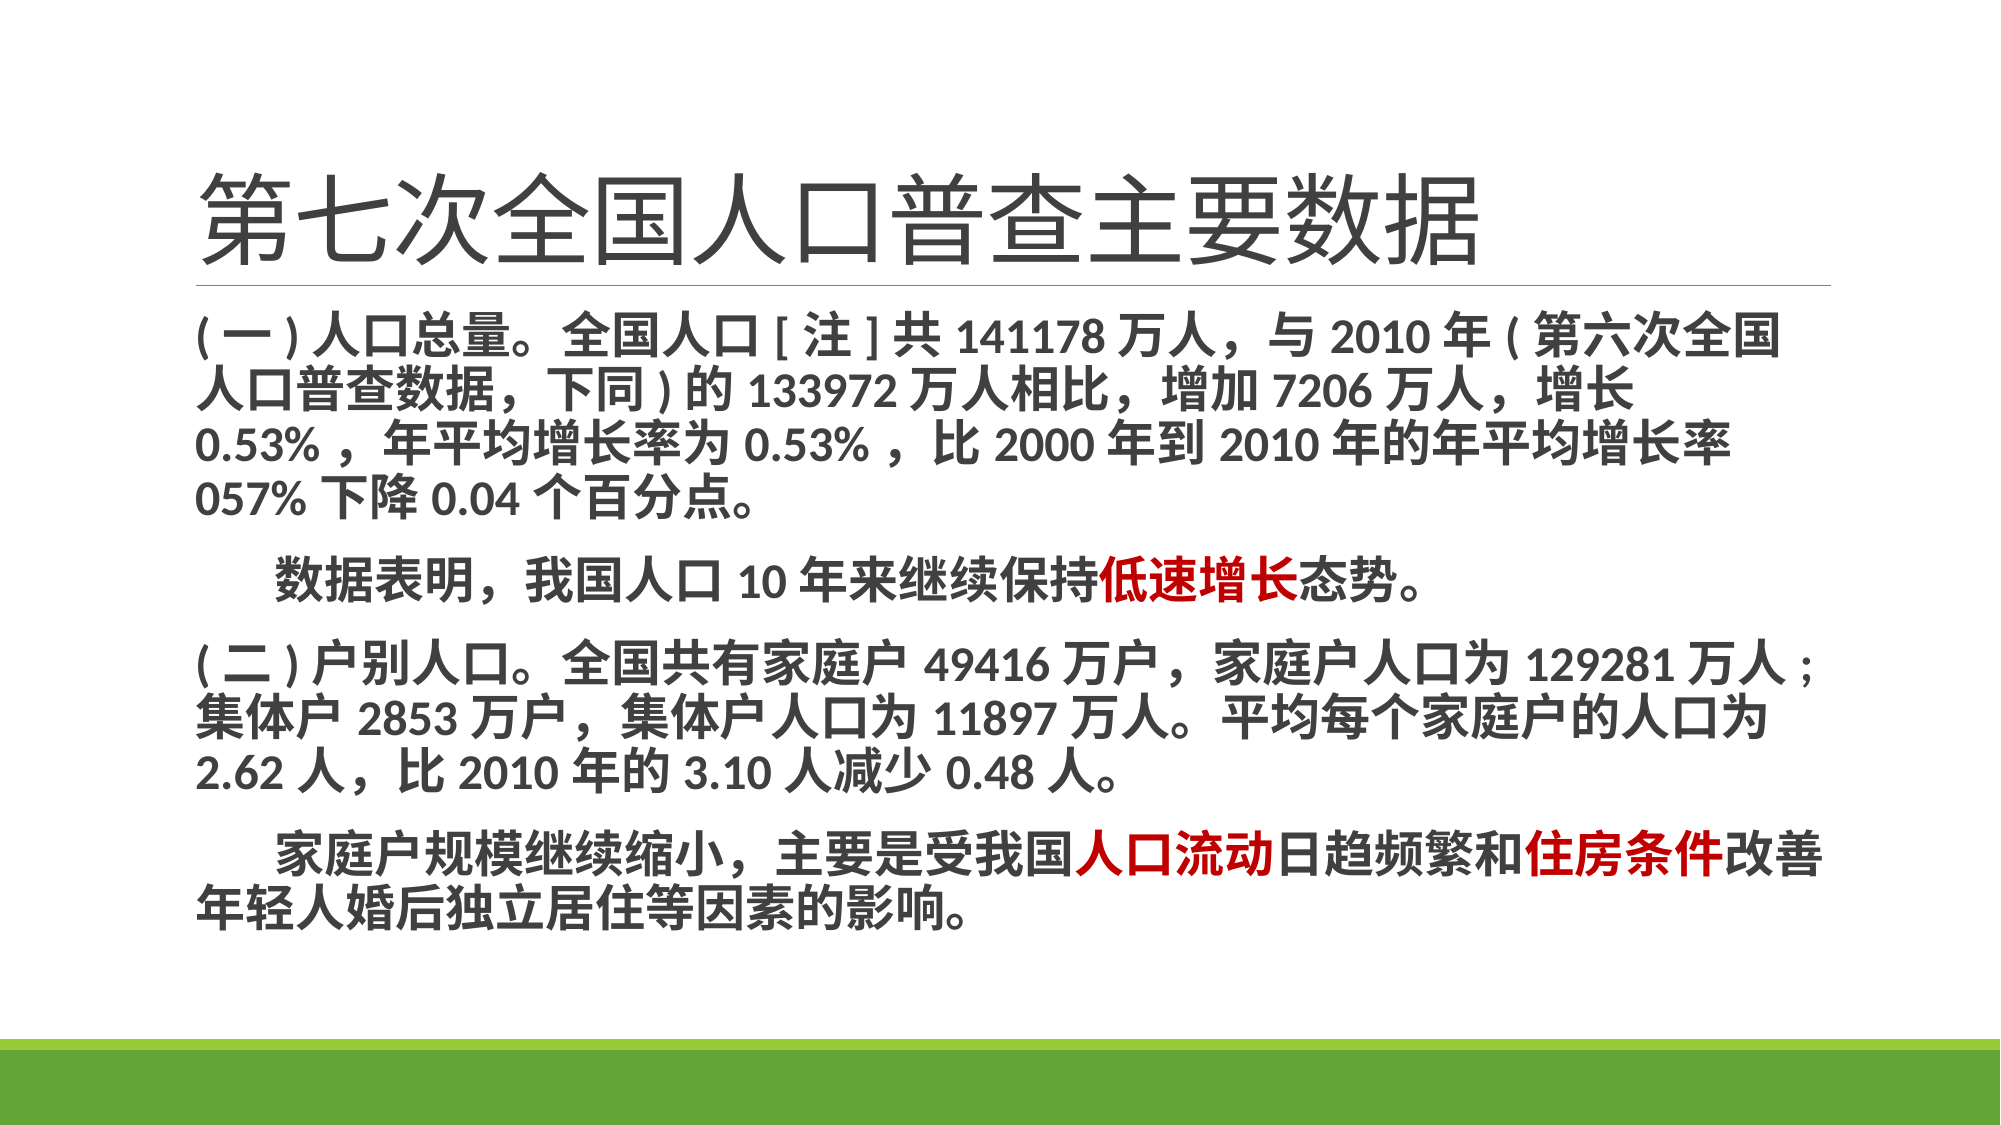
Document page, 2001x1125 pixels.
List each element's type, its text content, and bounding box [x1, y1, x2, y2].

list (一)人口总量。全国人口[注]共141178万人，与2010年(第六次全国人口普查数据，下同)的133972万人相比，增加7206万人，增长0.53%，年平均增长率为0.53%，比2000年到2010年的年平均增长率057%下降0.04个百分点。 数据表明，我国人口10年来继续保持低速增长态势。 (二)户别人口。全国共有家庭户49416万户，家庭户人口为129281万人;集体户2853万户，集体户人口为11897万人。平均每个家庭户的人口为2.62人，比2010年的3.10人减少0.48人。 家庭户规模继续缩小，主要是受我国人口流动日趋频繁和住房条件改善年轻人婚后独立居住等因素的影响。 [180, 302, 1830, 963]
title 第七次全国人口普查主要数据 [180, 47, 1830, 285]
